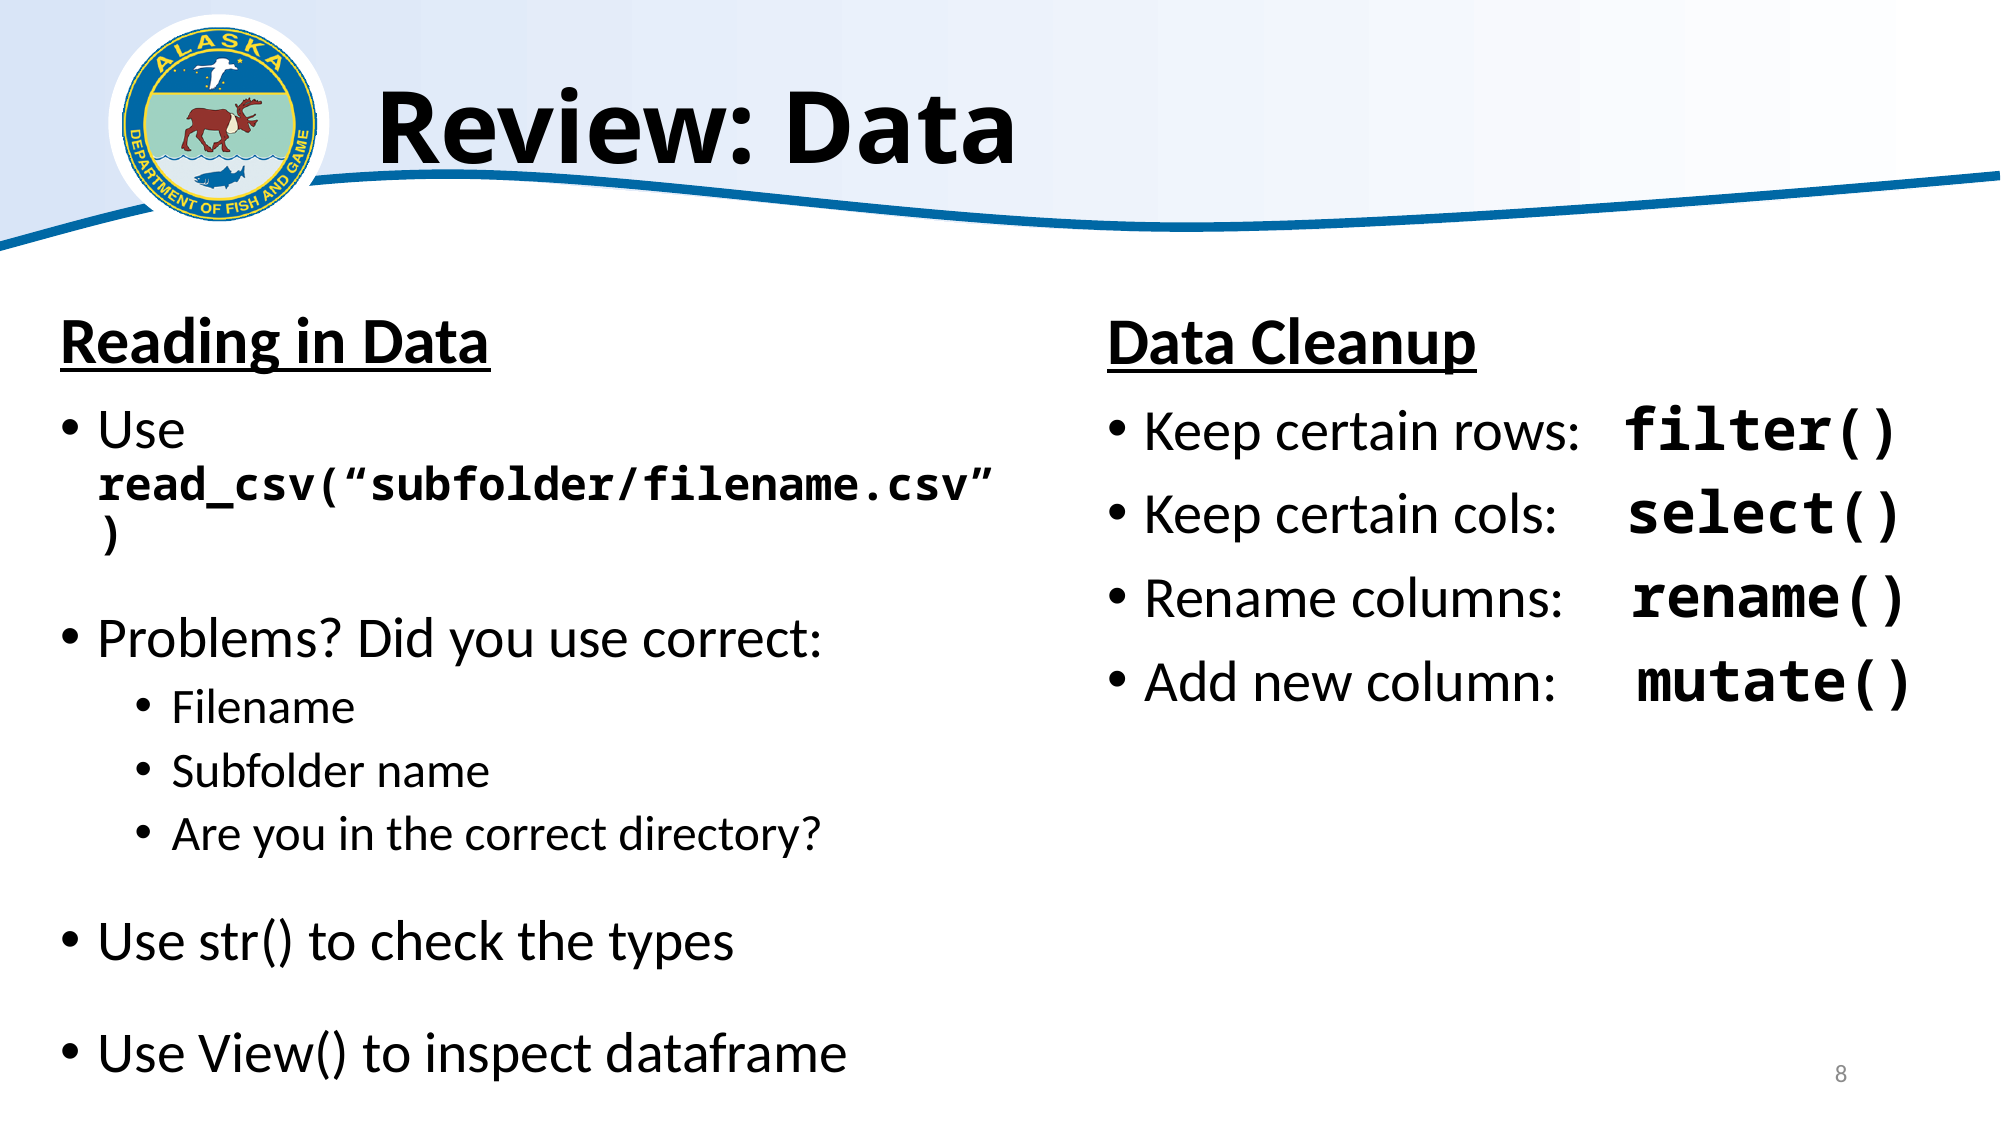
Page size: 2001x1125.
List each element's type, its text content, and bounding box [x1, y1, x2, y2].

slide_number 8 [1412, 1042, 1863, 1103]
list Reading in Data Use read_csv(“subfolder/filename.csv”) Problems? Did you use correct: Filename Subfolder name Are you in the correct directory? Use str() to check the types Use View() to inspect dataframe [45, 299, 1017, 1095]
title Review: Data [359, 30, 1863, 232]
picture [30, 14, 408, 232]
text_box Data Cleanup Keep certain rows: filter() Keep certain cols: select() Rename columns: rename() Add new column: mutate() [1092, 299, 1955, 1014]
